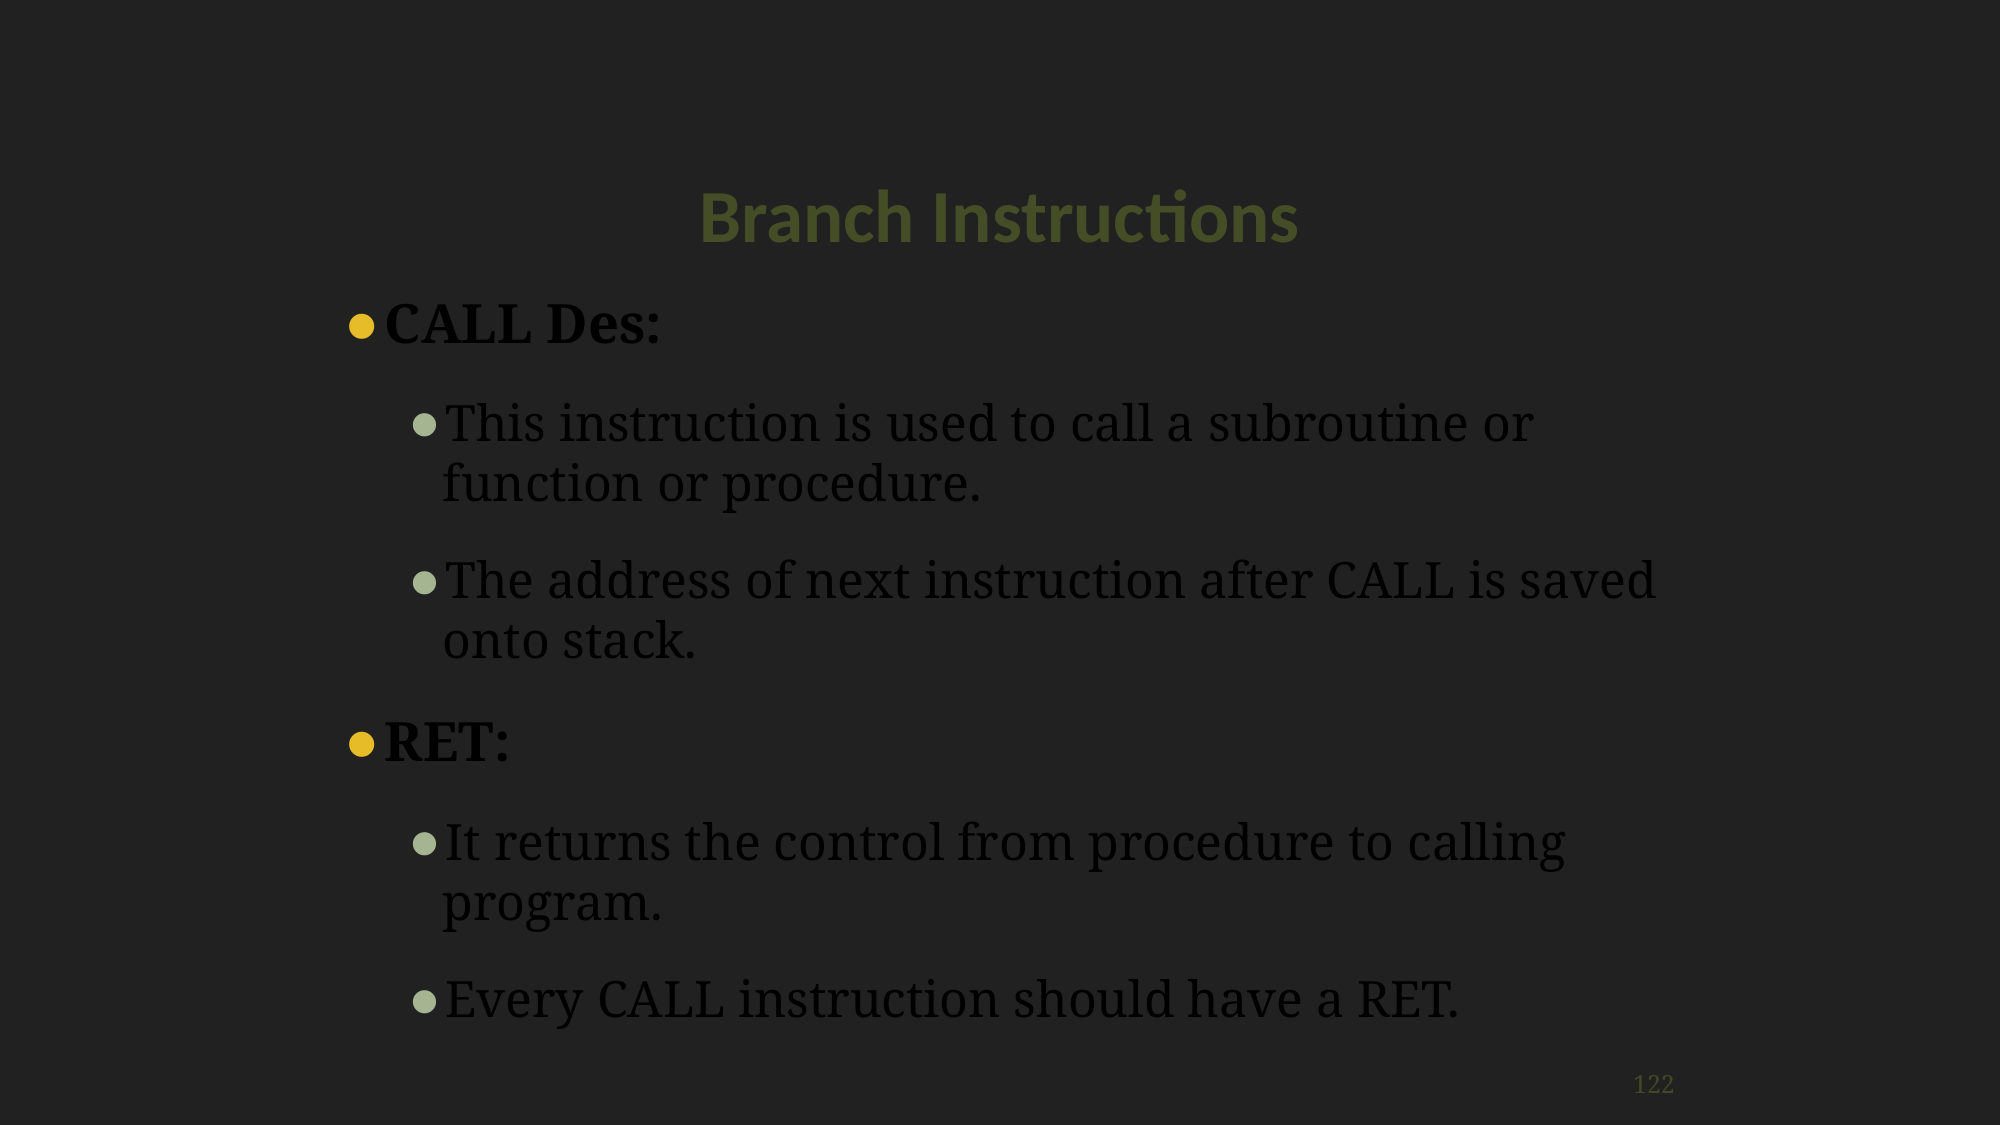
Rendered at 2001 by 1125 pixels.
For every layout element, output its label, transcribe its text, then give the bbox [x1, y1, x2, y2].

text_box CALL Des: This instruction is used to call a subroutine or function or procedure. The address of next instruction after CALL is saved onto stack. RET: It returns the control from procedure to calling program. Every CALL instruction should have a RET. [324, 281, 1675, 1038]
text_box ‹#› [1550, 1042, 1675, 1103]
text_box Branch Instructions [324, 115, 1675, 258]
